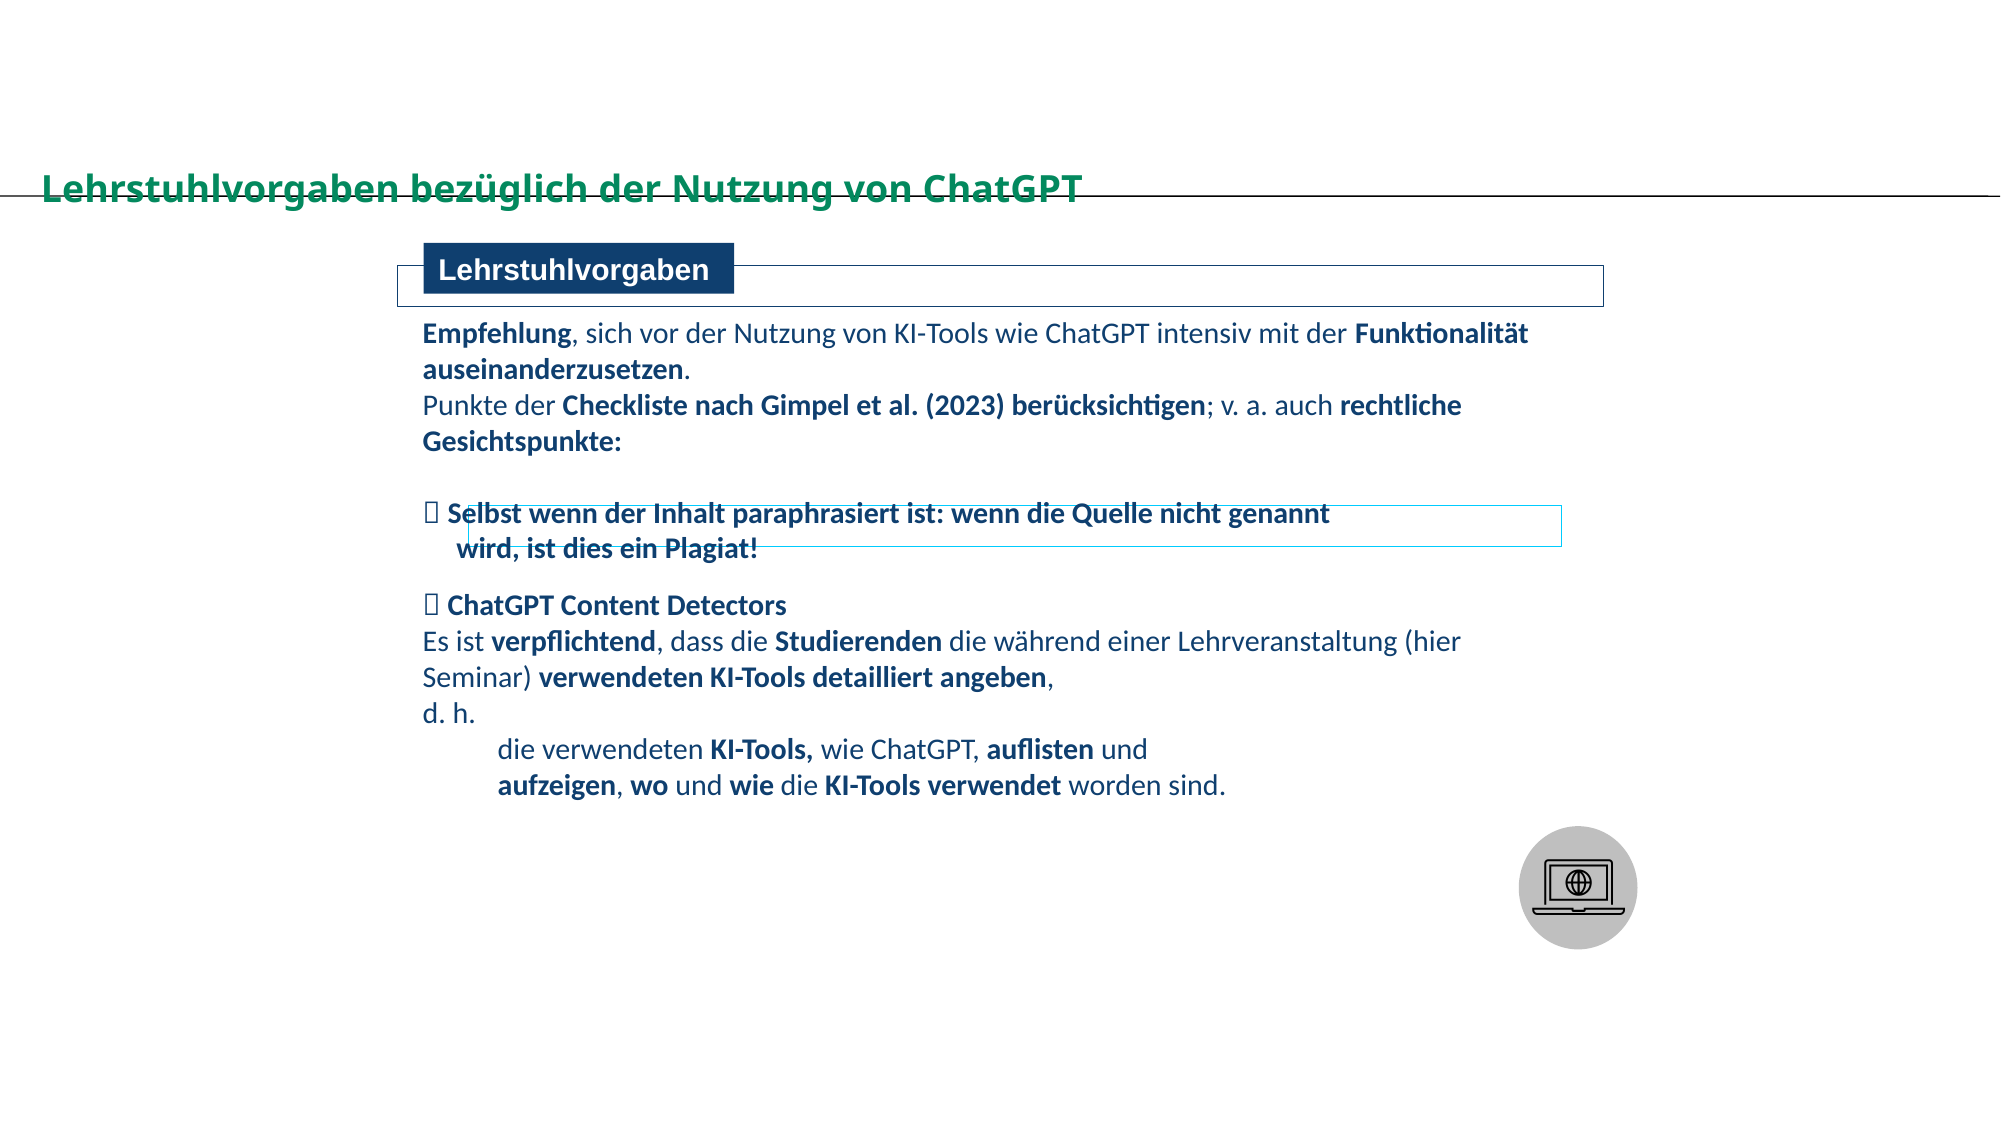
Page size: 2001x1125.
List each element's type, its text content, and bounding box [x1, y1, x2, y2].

list Empfehlung, sich vor der Nutzung von KI-Tools wie ChatGPT intensiv mit der Funktionalität auseinanderzusetzen. Punkte der Checkliste nach Gimpel et al. (2023) berücksichtigen; v. a. auch rechtliche Gesichtspunkte:  Selbst wenn der Inhalt paraphrasiert ist: wenn die Quelle nicht genannt wird, ist dies ein Plagiat!  ChatGPT Content Detectors Es ist verpflichtend, dass die Studierenden die während einer Lehrveranstaltung (hier Seminar) verwendeten KI-Tools detailliert angeben, d. h. die verwendeten KI-Tools, wie ChatGPT, auflisten und aufzeigen, wo und wie die KI-Tools verwendet worden sind. [422, 313, 1572, 1061]
text_box [396, 265, 1603, 307]
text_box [1520, 827, 1636, 948]
title Lehrstuhlvorgaben bezüglich der Nutzung von ChatGPT [40, 156, 2000, 219]
text_box Lehrstuhlvorgaben [423, 242, 735, 294]
